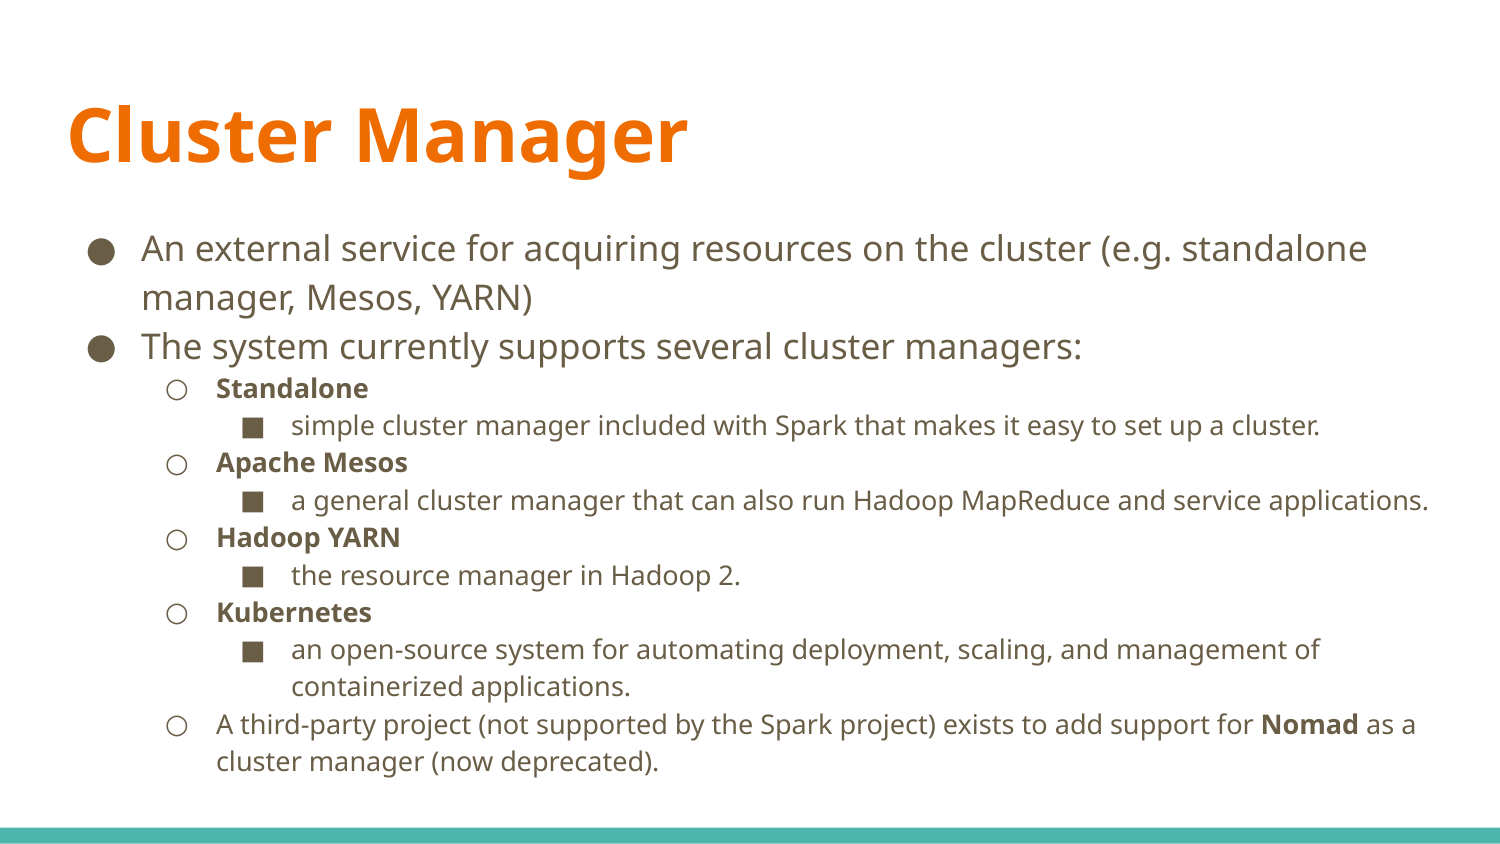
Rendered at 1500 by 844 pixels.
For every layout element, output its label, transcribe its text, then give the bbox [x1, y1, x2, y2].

list An external service for acquiring resources on the cluster (e.g. standalone manager, Mesos, YARN) The system currently supports several cluster managers: Standalone simple cluster manager included with Spark that makes it easy to set up a cluster. Apache Mesos a general cluster manager that can also run Hadoop MapReduce and service applications. Hadoop YARN the resource manager in Hadoop 2. Kubernetes an open-source system for automating deployment, scaling, and management of containerized applications. A third-party project (not supported by the Spark project) exists to add support for Nomad as a cluster manager (now deprecated). [51, 204, 1449, 806]
title Cluster Manager [51, 72, 1449, 189]
